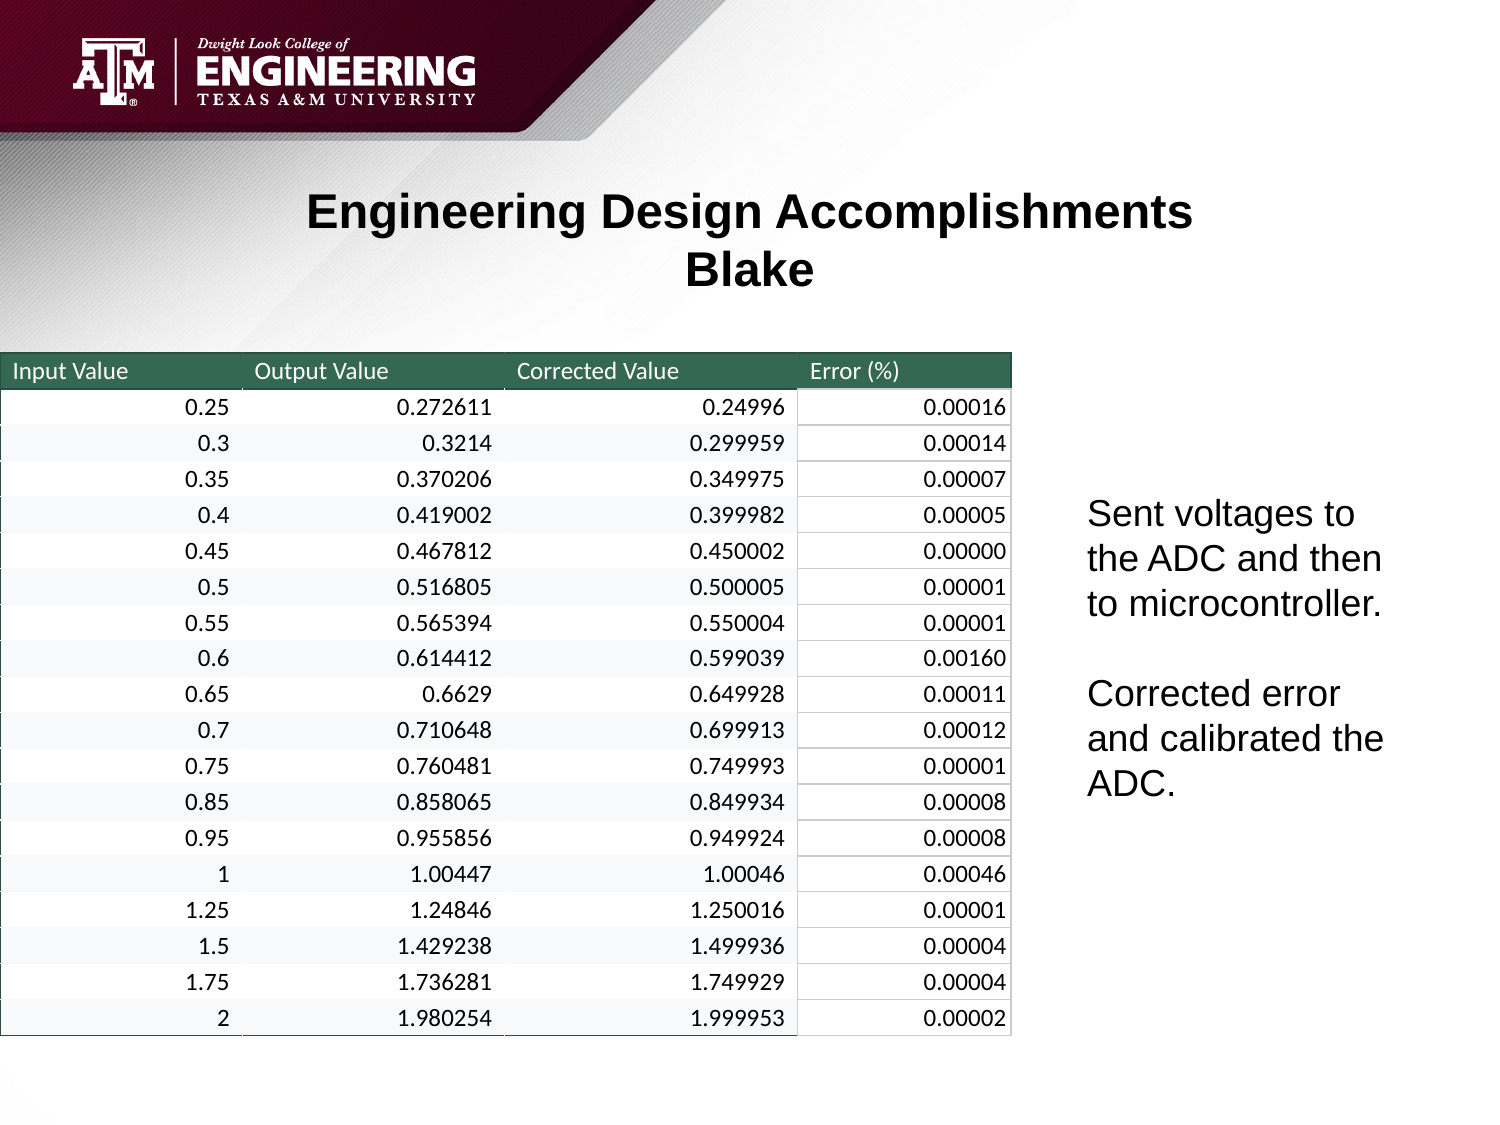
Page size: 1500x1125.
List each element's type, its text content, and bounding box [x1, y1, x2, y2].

table_cell 0.00011 [798, 677, 1010, 712]
table_cell 0.6 [1, 641, 242, 676]
picture [0, 0, 1500, 1125]
table_cell 1.749929 [505, 964, 797, 999]
table_cell 0.00004 [798, 964, 1010, 999]
table_cell 2 [1, 1000, 242, 1035]
table_cell 1.00447 [243, 857, 504, 891]
table_cell 0.760481 [243, 749, 504, 783]
table_cell 0.00001 [798, 569, 1010, 604]
table_cell 0.272611 [243, 390, 504, 424]
table_cell 0.6629 [243, 677, 504, 712]
table_cell 0.3 [1, 426, 242, 460]
table_cell 0.949924 [505, 821, 797, 855]
table_cell 0.55 [1, 605, 242, 640]
table_cell 0.649928 [505, 677, 797, 712]
table_cell 0.858065 [243, 785, 504, 819]
table_cell 0.00001 [798, 605, 1010, 640]
table_cell 0.00001 [798, 892, 1010, 927]
table_cell 1.75 [1, 964, 242, 999]
table_cell 0.4 [1, 497, 242, 532]
table_cell 0.849934 [505, 785, 797, 819]
table_cell 0.00004 [798, 928, 1010, 963]
table_cell 0.3214 [243, 426, 504, 460]
table_cell 0.45 [1, 533, 242, 568]
table_cell 0.85 [1, 785, 242, 819]
table_cell 0.565394 [243, 605, 504, 640]
table_cell 0.00001 [798, 749, 1010, 783]
table_cell 0.710648 [243, 713, 504, 747]
table_cell 1.25 [1, 892, 242, 927]
table_cell 1.429238 [243, 928, 504, 963]
table_cell 0.65 [1, 677, 242, 712]
table_cell 0.550004 [505, 605, 797, 640]
title Engineering Design Accomplishments Blake [75, 172, 1425, 304]
table_cell 0.955856 [243, 821, 504, 855]
table_cell 0.500005 [505, 569, 797, 604]
table_cell 1.499936 [505, 928, 797, 963]
table_cell 0.599039 [505, 641, 797, 676]
text_box Sent voltages to the ADC and then to microcontroller. Corrected error and calibrated the ADC. [1072, 474, 1413, 883]
table_cell 0.450002 [505, 533, 797, 568]
table_cell 0.00012 [798, 713, 1010, 747]
table_cell 0.00002 [798, 1000, 1010, 1035]
table_cell 1 [1, 857, 242, 891]
table_cell 0.749993 [505, 749, 797, 783]
table_cell 1.5 [1, 928, 242, 963]
table_cell 0.299959 [505, 426, 797, 460]
table_cell 0.75 [1, 749, 242, 783]
table_cell 0.00000 [798, 533, 1010, 568]
table_cell 0.25 [1, 390, 242, 424]
table_cell 0.24996 [505, 390, 797, 424]
table_cell 0.00007 [798, 462, 1010, 496]
table_cell 0.00005 [798, 497, 1010, 532]
table_cell 0.7 [1, 713, 242, 747]
table_header Corrected Value [505, 354, 797, 388]
table_cell 0.00160 [798, 641, 1010, 676]
table_cell 1.00046 [505, 857, 797, 891]
table_cell 1.999953 [505, 1000, 797, 1035]
table_cell 0.35 [1, 462, 242, 496]
table_cell 0.349975 [505, 462, 797, 496]
table_cell 0.399982 [505, 497, 797, 532]
table_cell 0.516805 [243, 569, 504, 604]
table_cell 0.419002 [243, 497, 504, 532]
table_cell 1.736281 [243, 964, 504, 999]
table_cell 0.370206 [243, 462, 504, 496]
table_cell 1.980254 [243, 1000, 504, 1035]
table_cell 0.00046 [798, 857, 1010, 891]
table_cell 0.00008 [798, 821, 1010, 855]
table_header Error (%) [798, 354, 1010, 388]
table_cell 0.95 [1, 821, 242, 855]
table_cell 0.00014 [798, 426, 1010, 460]
table_cell 0.614412 [243, 641, 504, 676]
table_cell 1.250016 [505, 892, 797, 927]
table_header Output Value [243, 354, 504, 388]
table_cell 0.699913 [505, 713, 797, 747]
table_cell 0.00016 [798, 390, 1010, 424]
table_header Input Value [1, 354, 242, 388]
table_cell 0.00008 [798, 785, 1010, 819]
table_cell 0.5 [1, 569, 242, 604]
table_cell 1.24846 [243, 892, 504, 927]
table_cell 0.467812 [243, 533, 504, 568]
